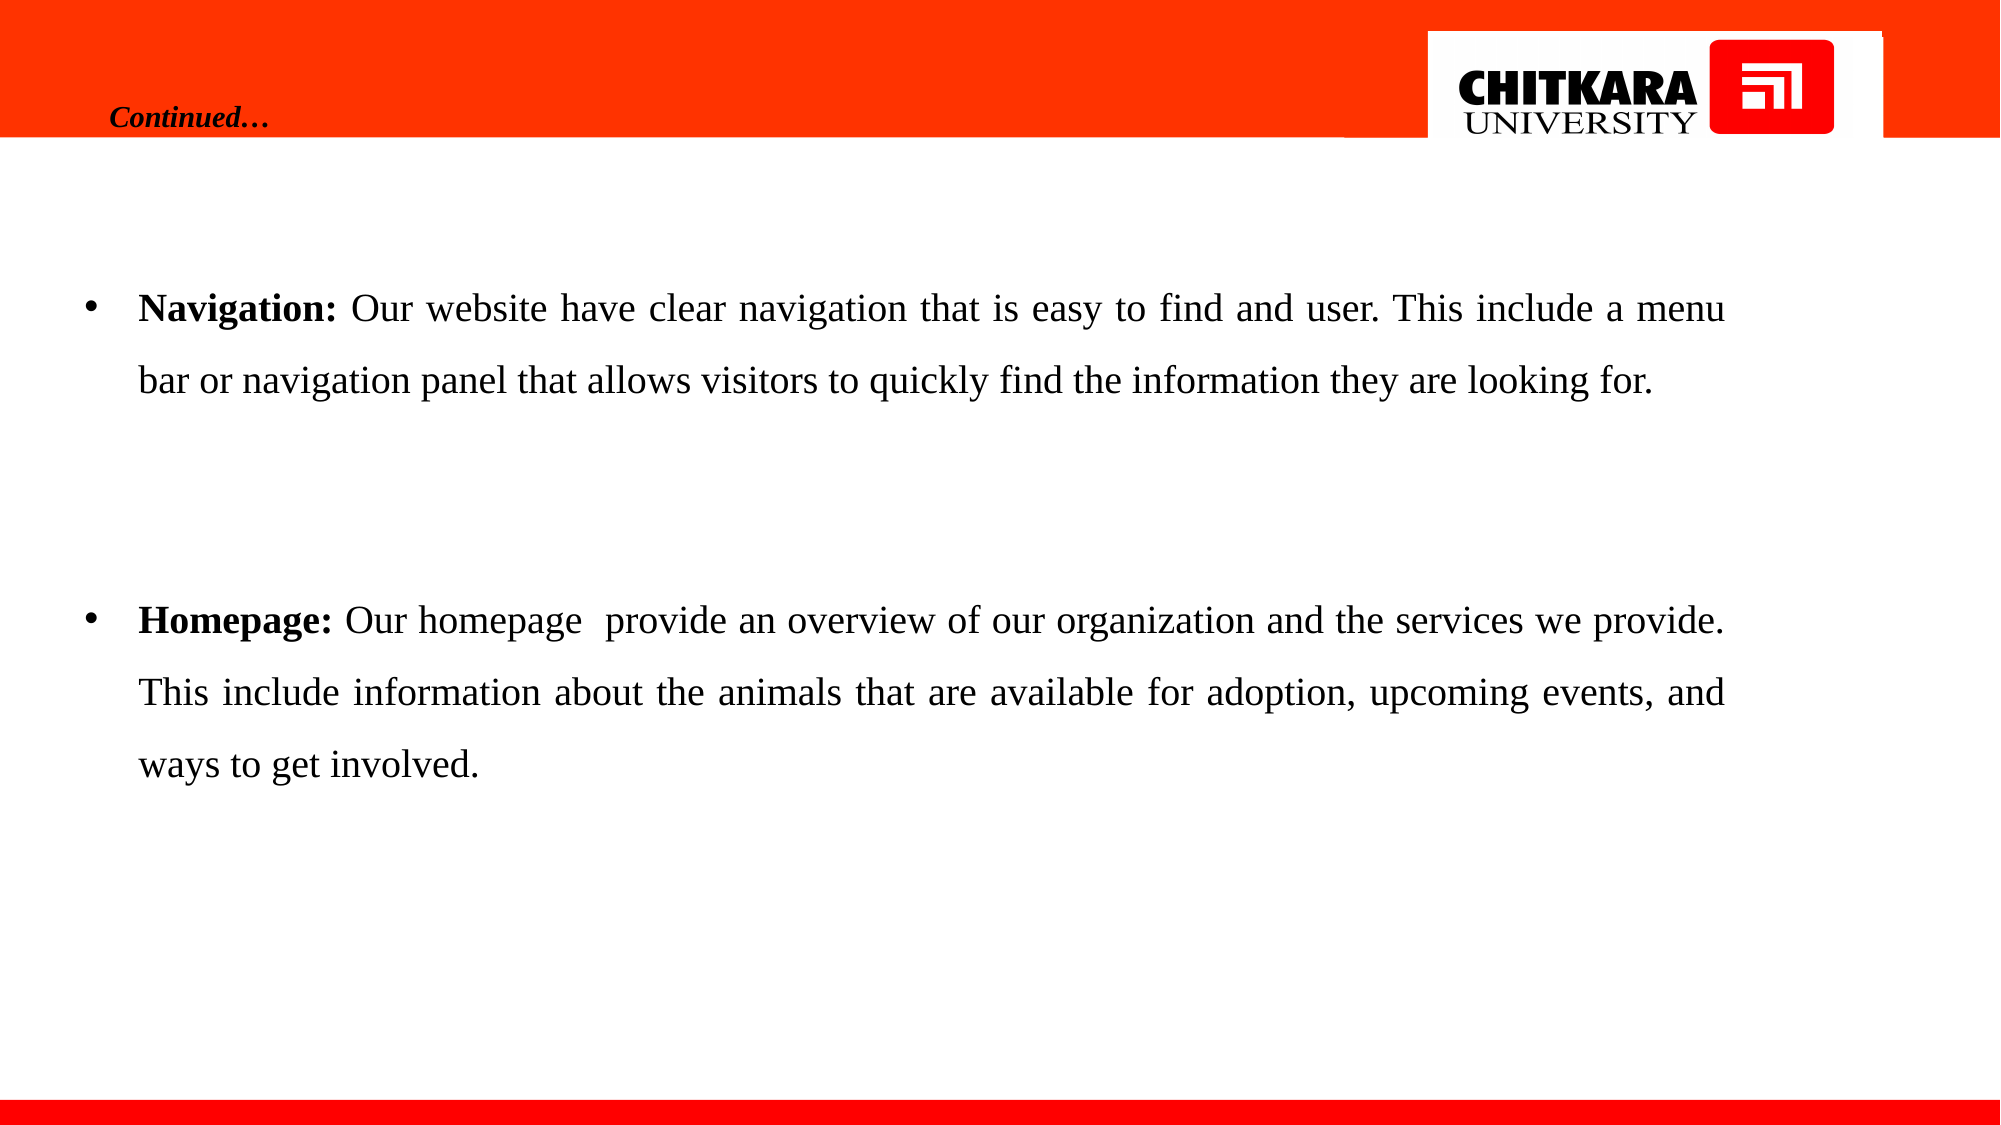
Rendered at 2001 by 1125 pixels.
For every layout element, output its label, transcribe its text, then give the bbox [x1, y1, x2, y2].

picture [1433, 37, 1854, 51]
list Navigation: Our website have clear navigation that is easy to find and user. This include a menu bar or navigation panel that allows visitors to quickly find the information they are looking for. Homepage: Our homepage provide an overview of our organization and the services we provide. This include information about the animals that are available for adoption, upcoming events, and ways to get involved. [69, 199, 1742, 852]
title Continued… [94, 51, 1895, 240]
